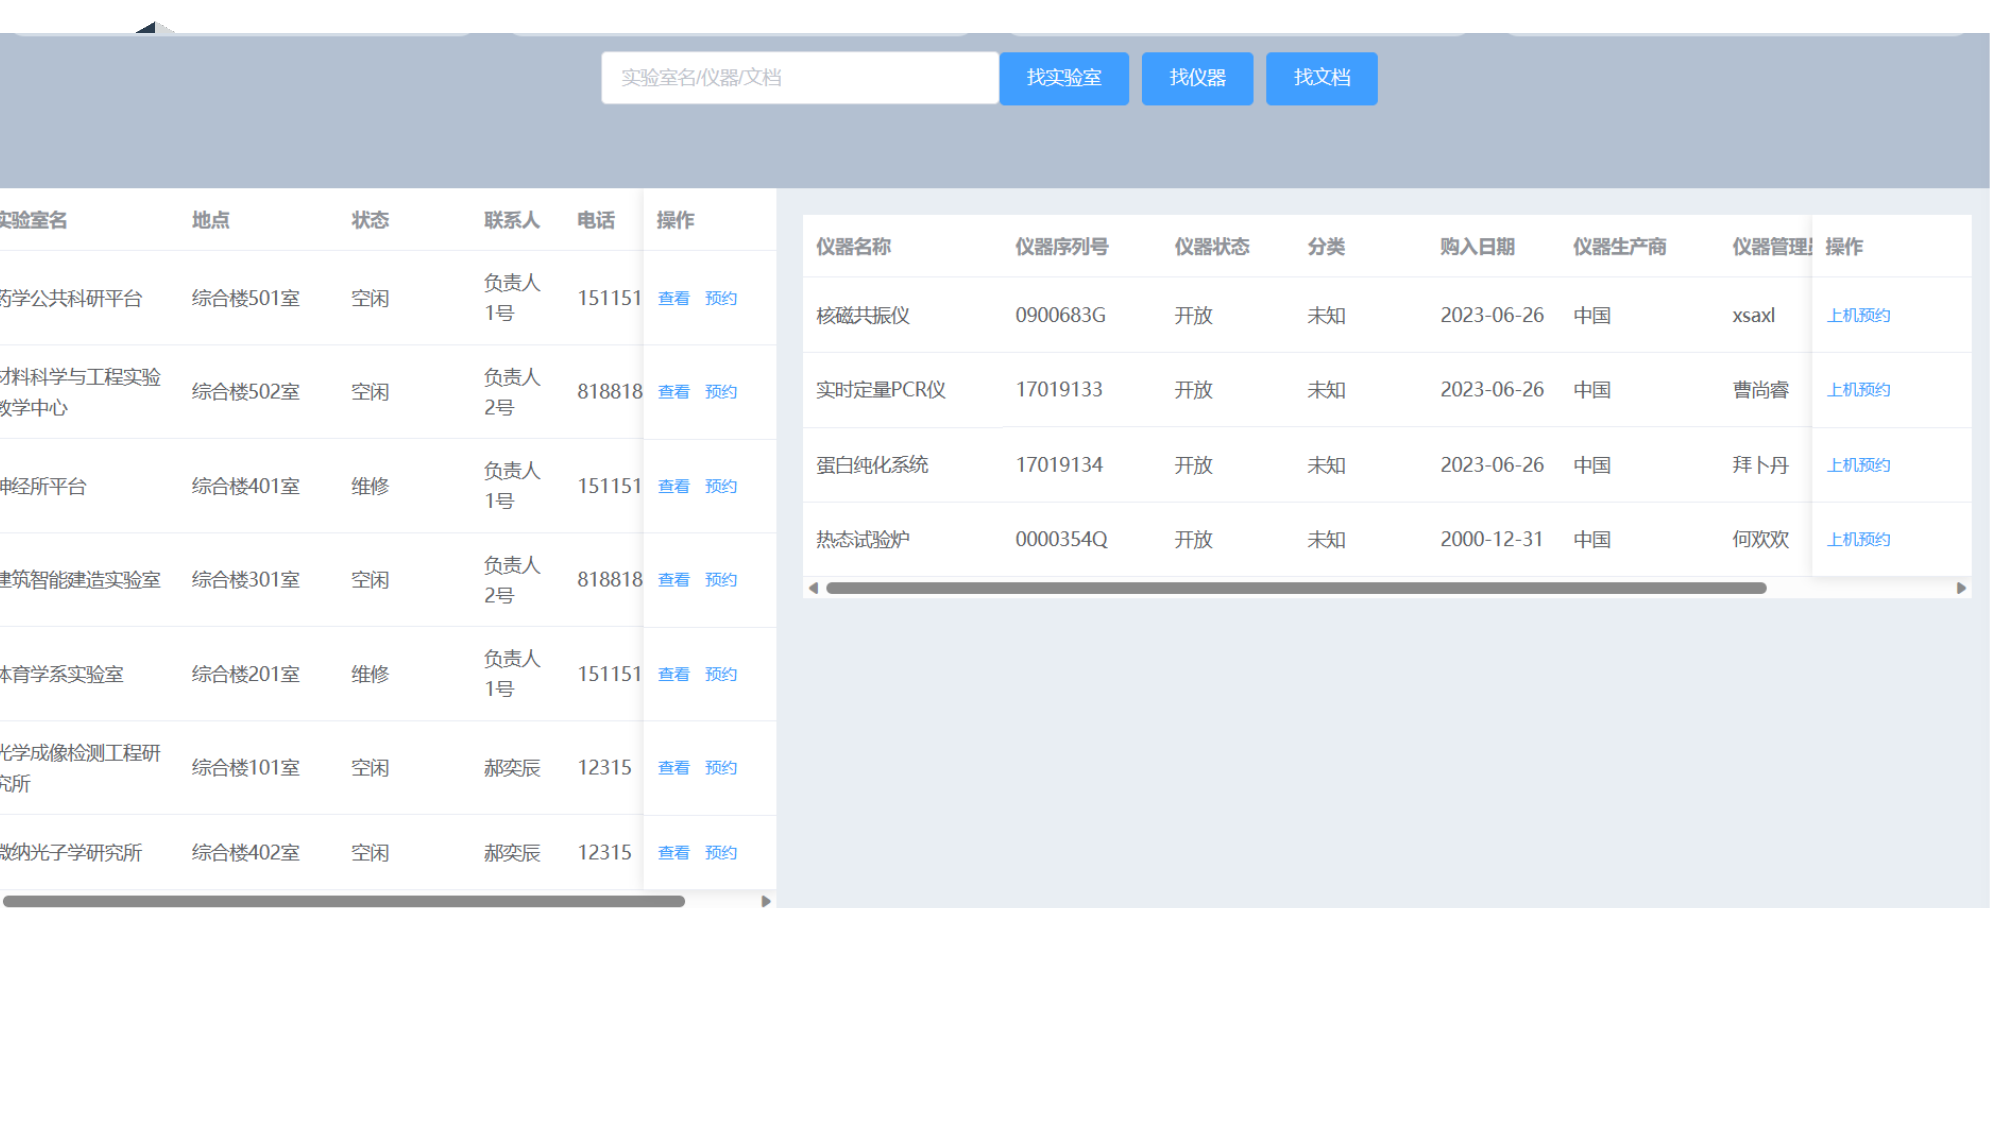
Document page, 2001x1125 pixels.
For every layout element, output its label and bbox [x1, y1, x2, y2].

picture [0, 21, 1990, 908]
